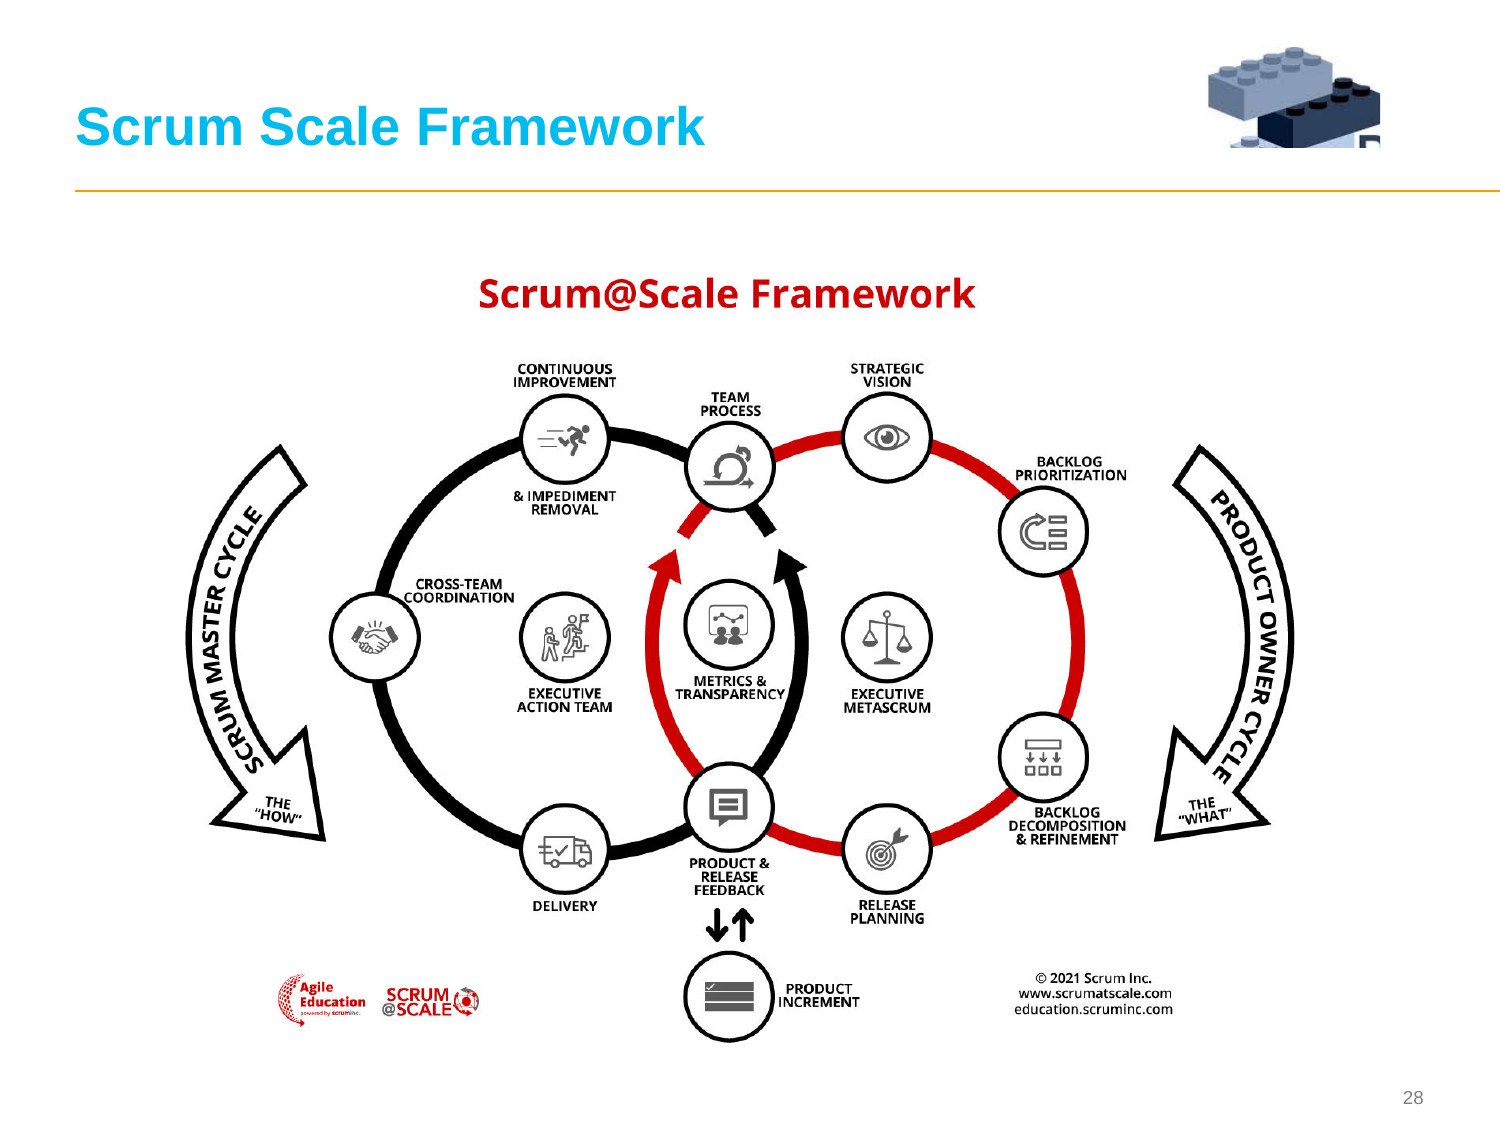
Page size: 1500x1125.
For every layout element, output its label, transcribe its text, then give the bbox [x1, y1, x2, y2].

title Scrum Scale Framework [75, 27, 1422, 157]
picture [94, 244, 1358, 1098]
